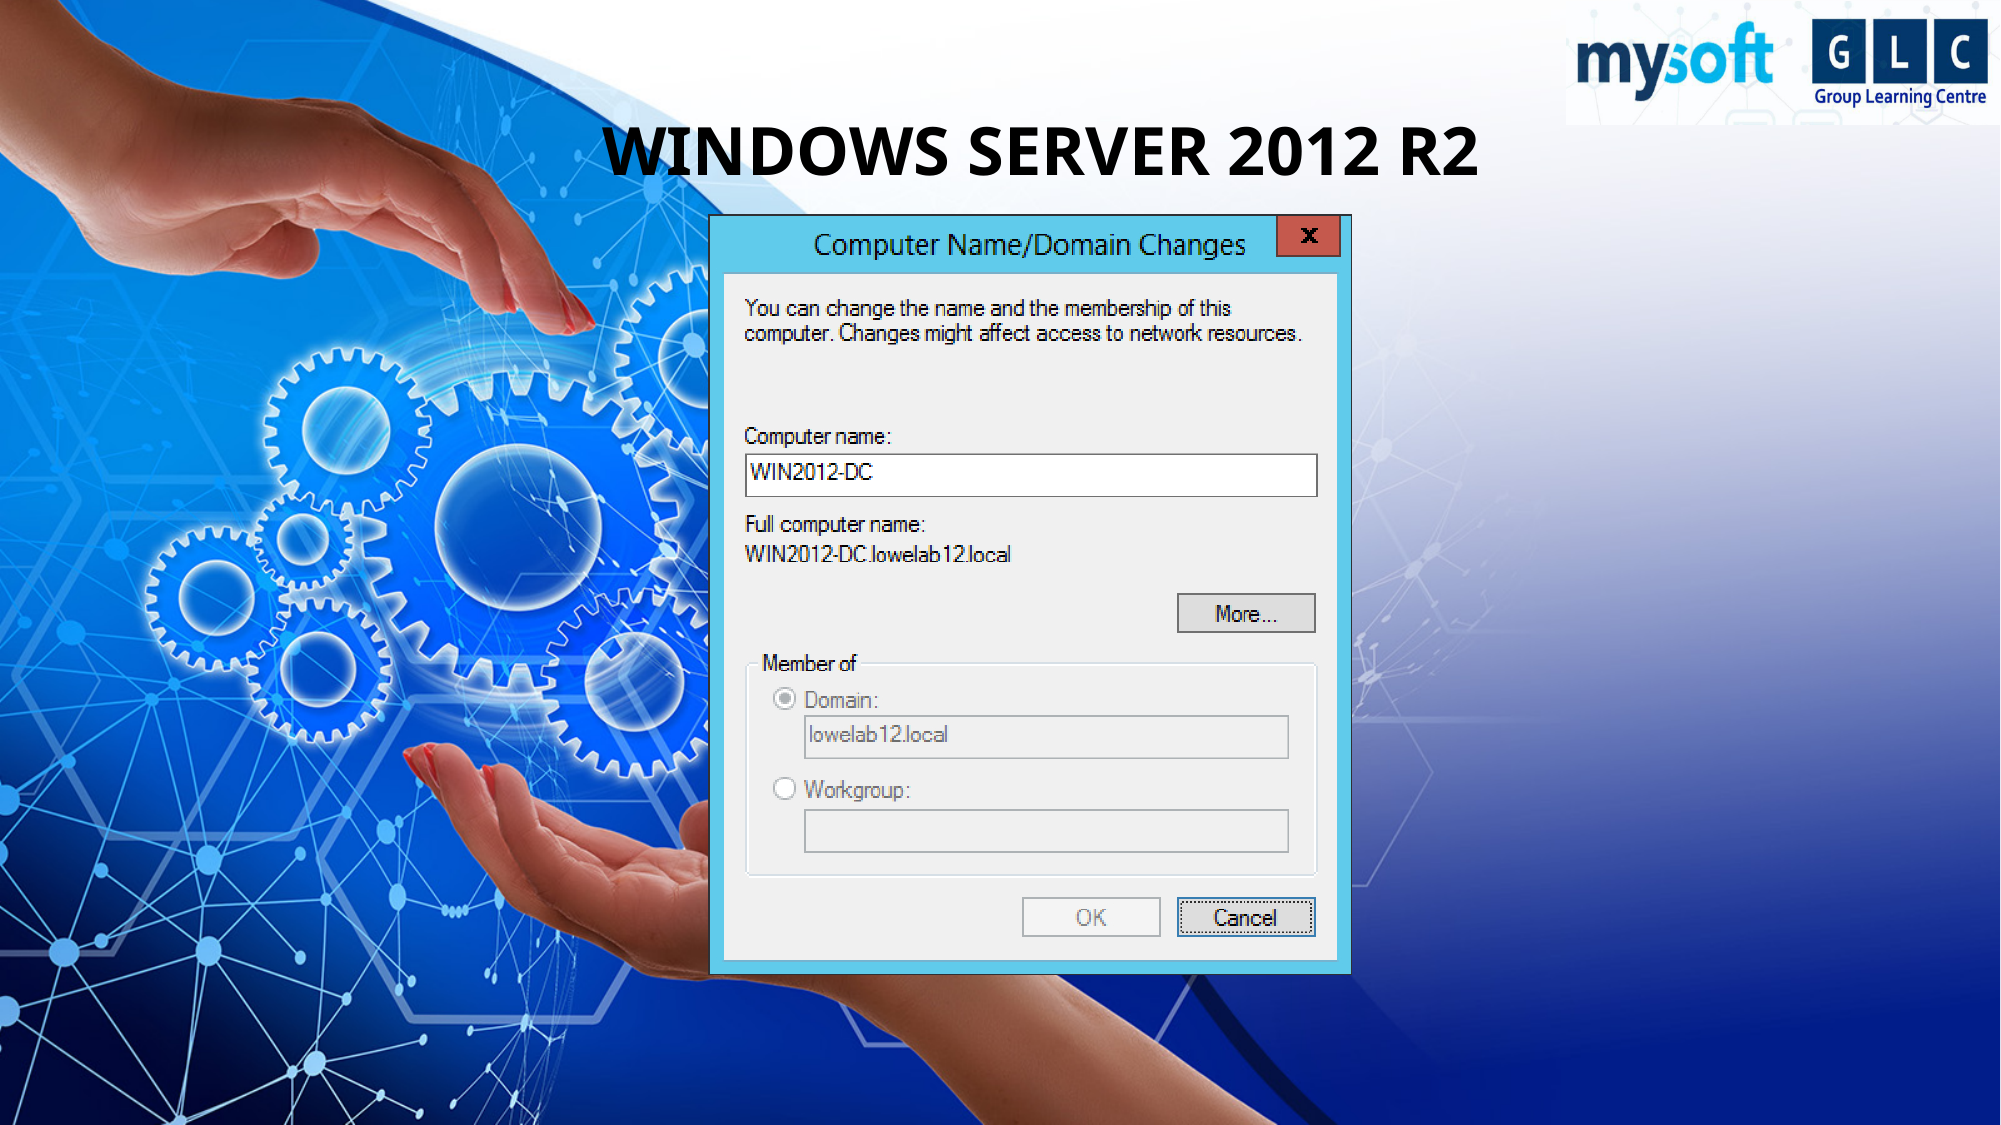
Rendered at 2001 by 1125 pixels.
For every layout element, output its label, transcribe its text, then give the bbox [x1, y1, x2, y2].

text_box WINDOWS SERVER 2012 R2 [161, 101, 1923, 197]
picture [0, 0, 2001, 1125]
